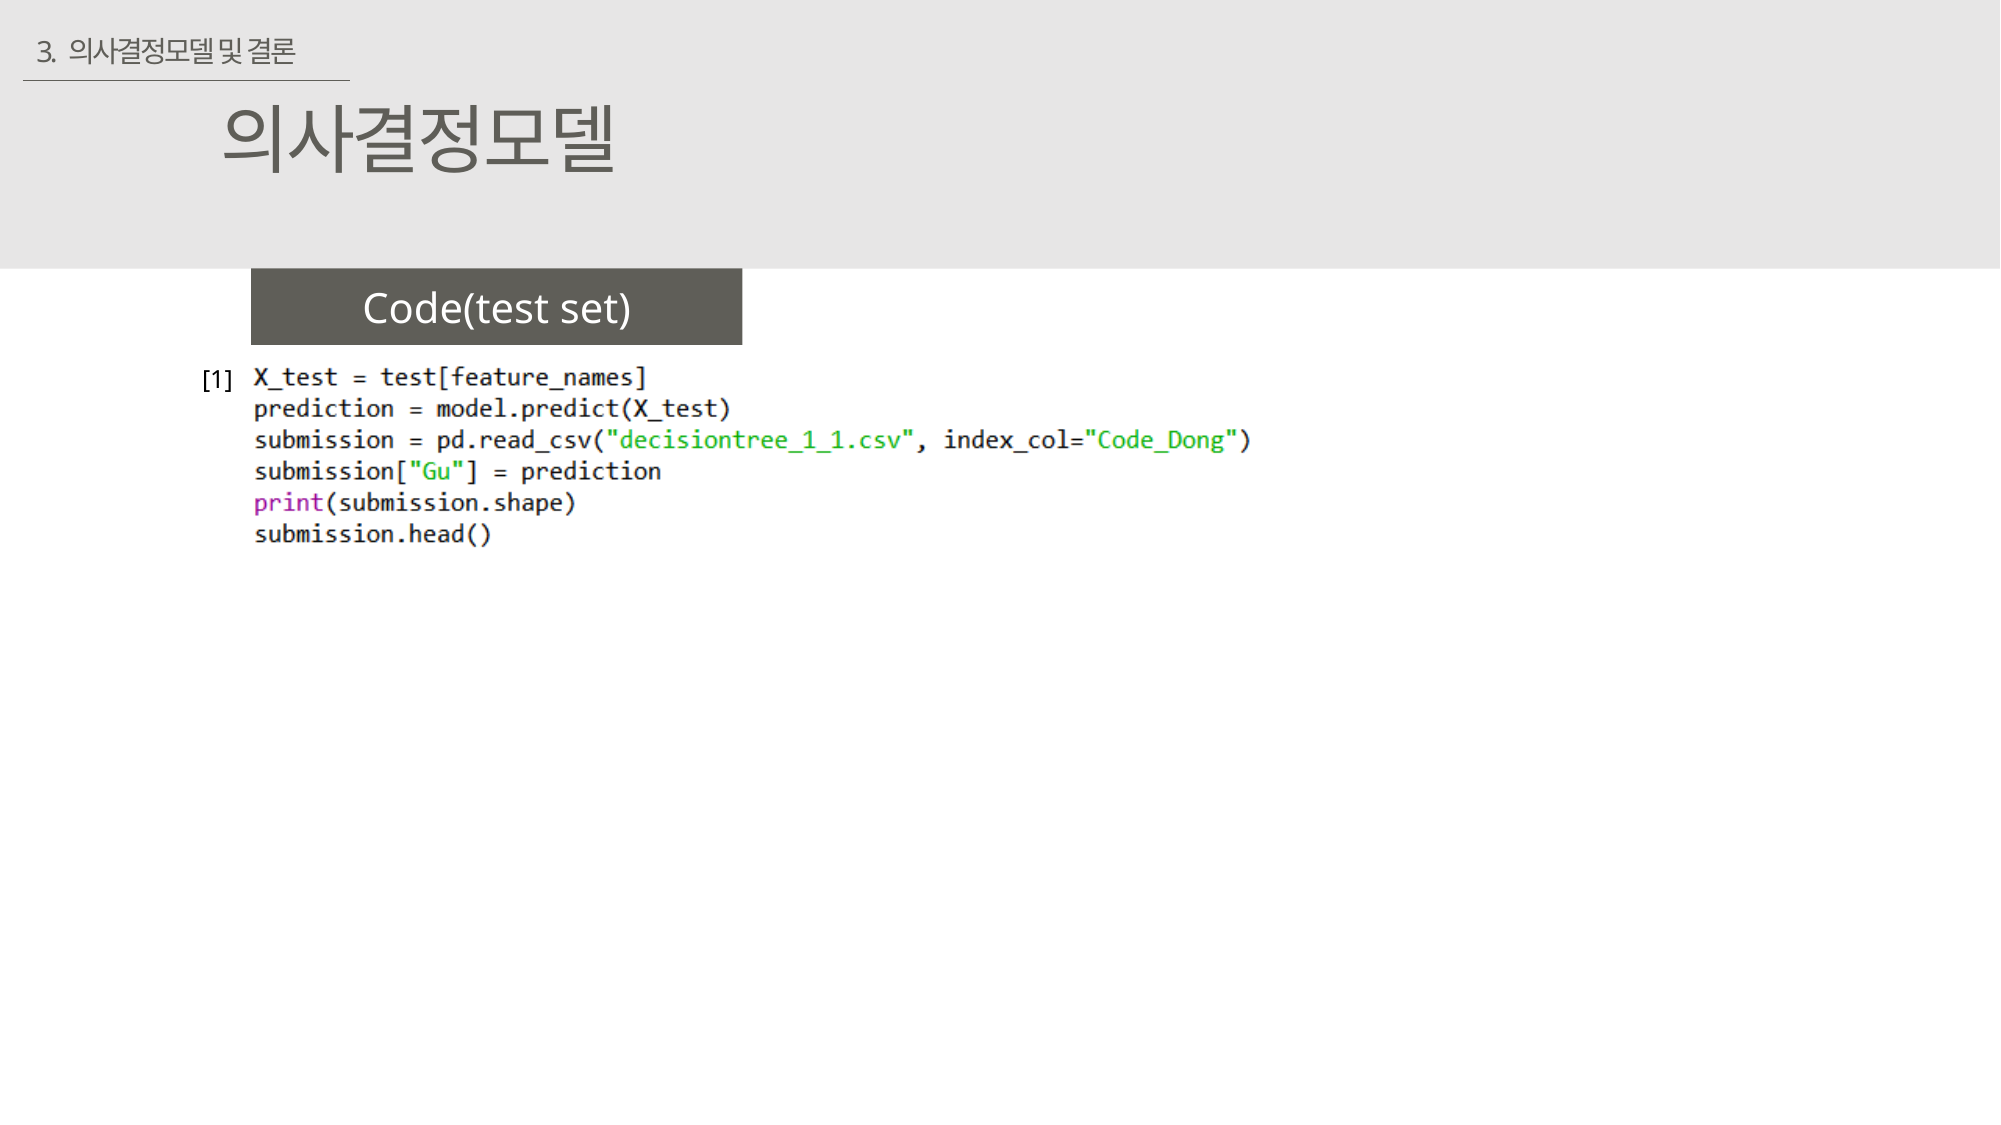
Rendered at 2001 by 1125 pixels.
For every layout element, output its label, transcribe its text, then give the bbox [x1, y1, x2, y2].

picture [251, 359, 1298, 555]
text_box [0, 0, 2000, 270]
text_box Code(test set) [250, 267, 743, 346]
text_box 3. 의사결정모델 및 결론 [21, 25, 313, 76]
text_box 의사결정모델 [205, 84, 634, 190]
text_box [1] [184, 356, 251, 402]
